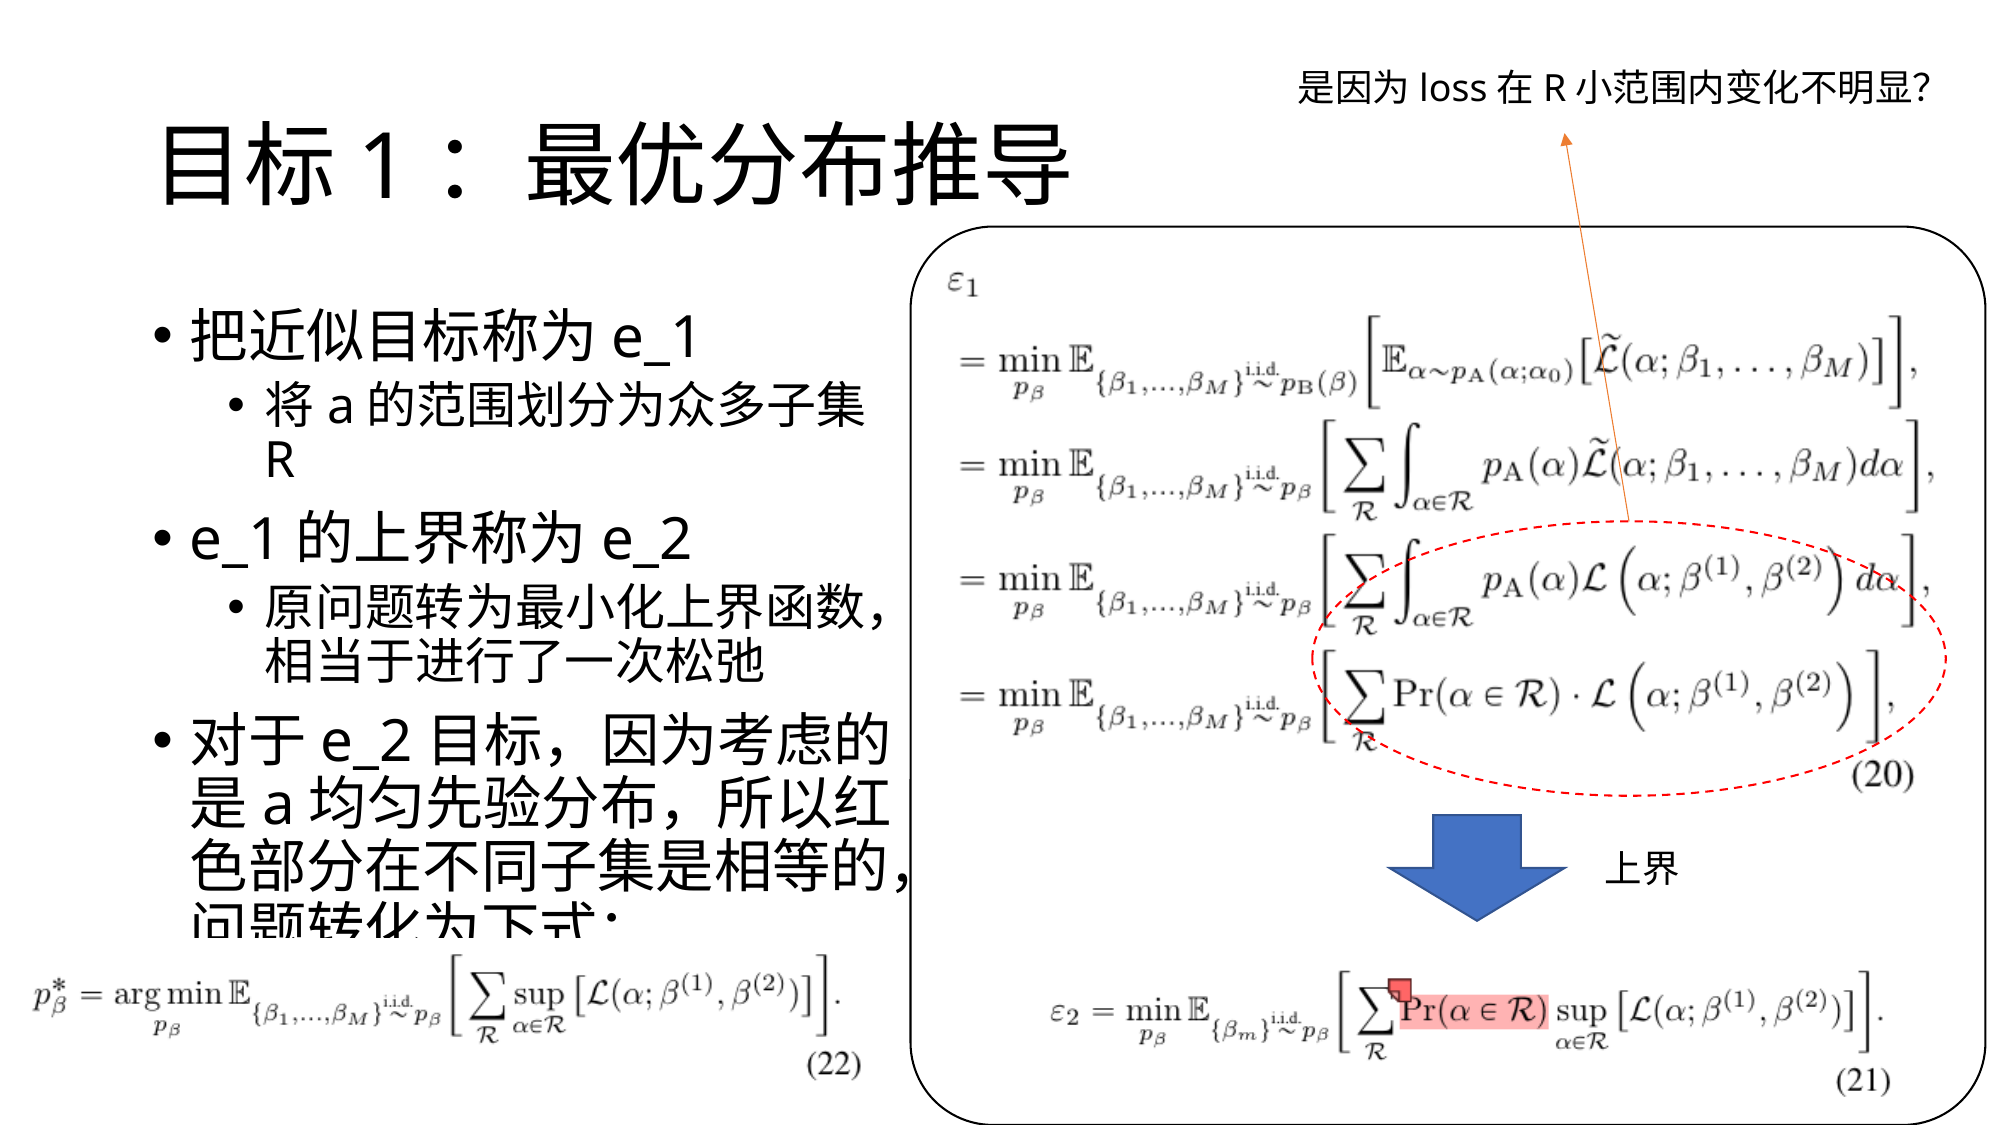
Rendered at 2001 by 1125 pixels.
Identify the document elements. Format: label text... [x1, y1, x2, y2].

text_box [928, 225, 1564, 256]
title 目标1：最优分布推导 [137, 59, 1863, 278]
list 把近似目标称为e_1 将a的范围划分为众多子集R e_1的上界称为e_2 原问题转为最小化上界函数，相当于进行了一次松弛 对于e_2目标，因为考虑的是a均匀先验分布，所以红色部分在不同子集是相等的，问题转化为下式： [137, 299, 910, 1014]
text_box [909, 272, 1987, 1125]
text_box [1630, 225, 1968, 256]
picture [19, 938, 889, 1088]
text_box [1564, 133, 1630, 522]
picture [918, 256, 1978, 819]
picture [1035, 959, 1905, 1109]
text_box 是因为loss在R小范围内变化不明显？ [1282, 56, 1966, 117]
